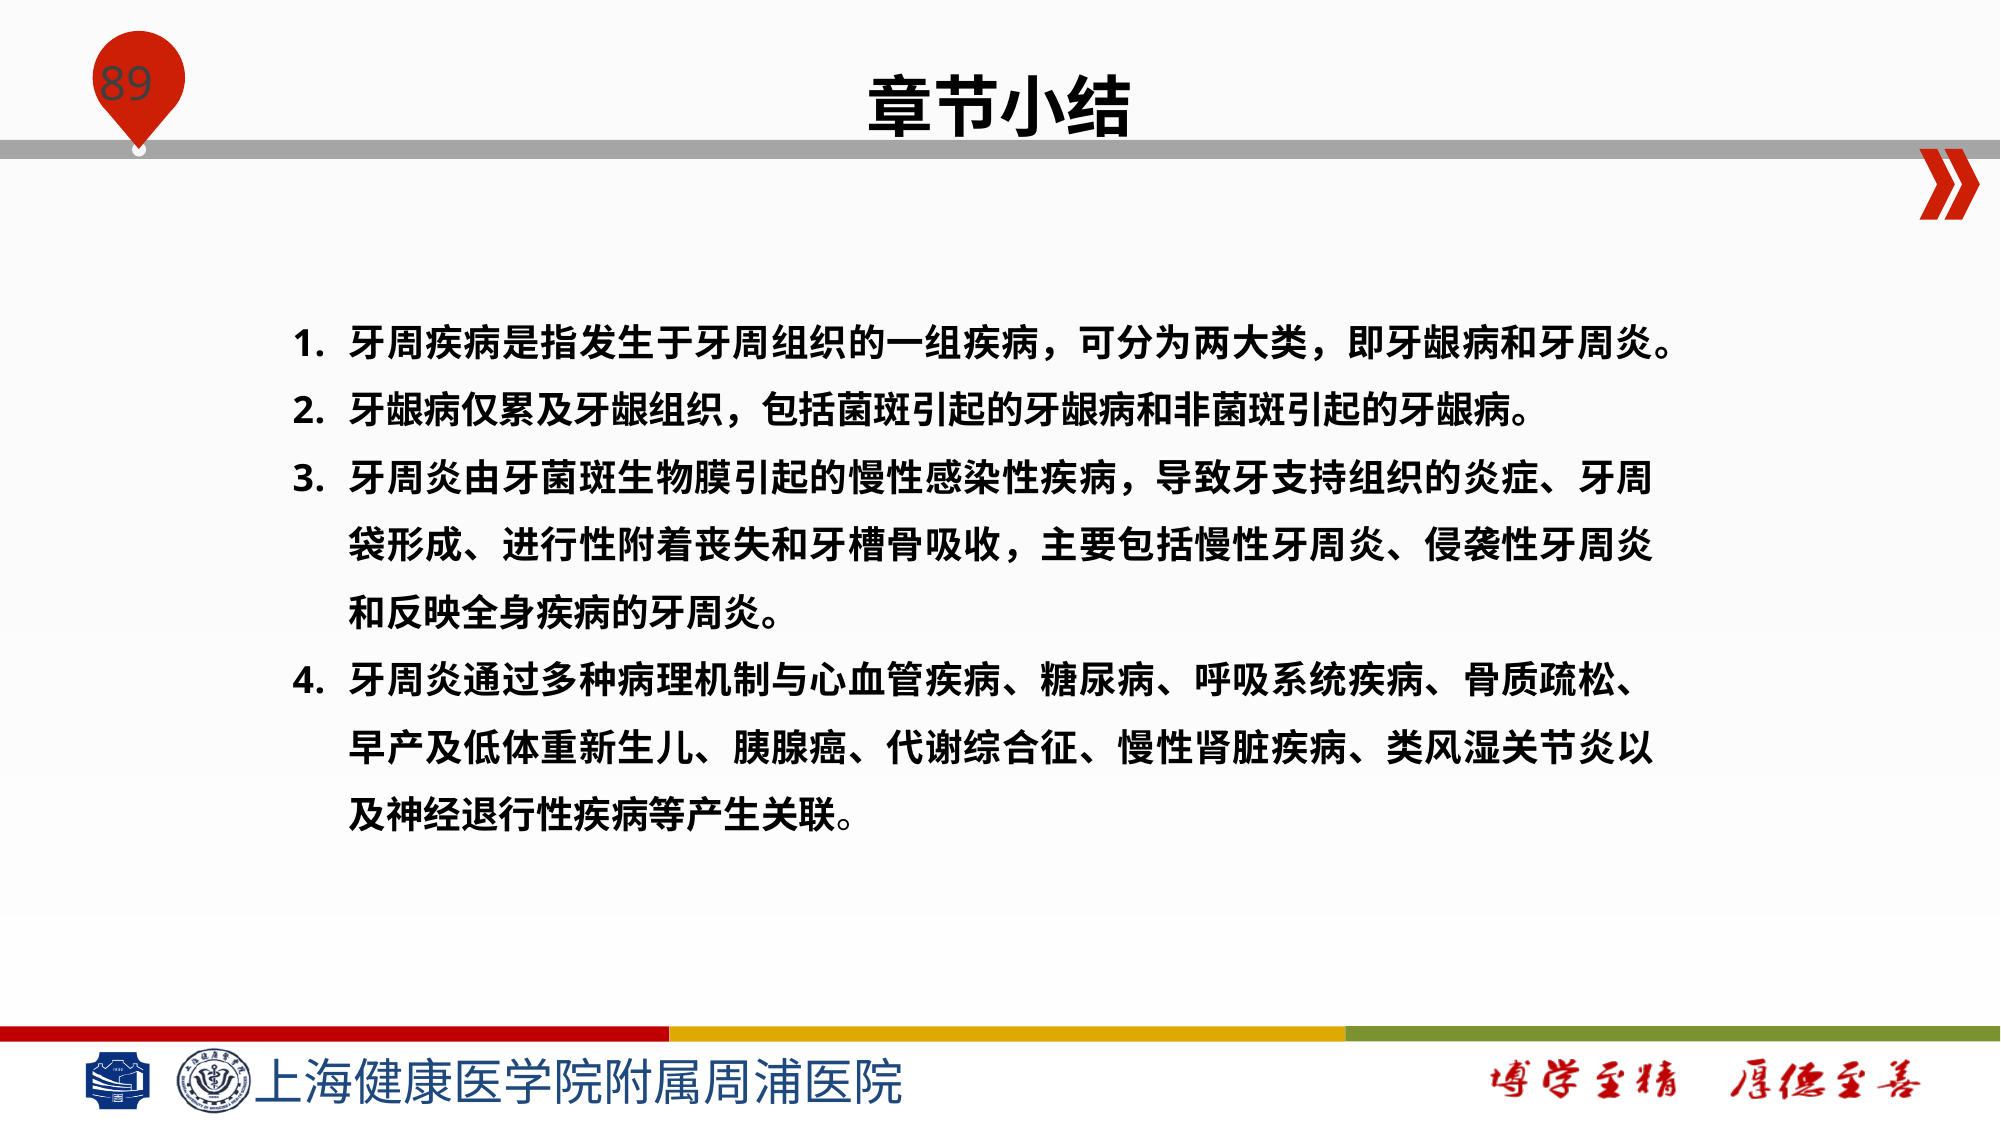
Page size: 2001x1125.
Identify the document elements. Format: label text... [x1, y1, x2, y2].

text_box 牙周疾病是指发生于牙周组织的一组疾病，可分为两大类，即牙龈病和牙周炎。 牙龈病仅累及牙龈组织，包括菌斑引起的牙龈病和非菌斑引起的牙龈病。 牙周炎由牙菌斑生物膜引起的慢性感染性疾病，导致牙支持组织的炎症、牙周袋形成、进行性附着丧失和牙槽骨吸收，主要包括慢性牙周炎、侵袭性牙周炎和反映全身疾病的牙周炎。 牙周炎通过多种病理机制与心血管疾病、糖尿病、呼吸系统疾病、骨质疏松、早产及低体重新生儿、胰腺癌、代谢综合征、慢性肾脏疾病、类风湿关节炎以及神经退行性疾病等产生关联。 [281, 290, 1666, 843]
title 章节小结 [99, 57, 1900, 246]
picture [70, 1042, 260, 1121]
picture [1458, 1043, 1955, 1124]
